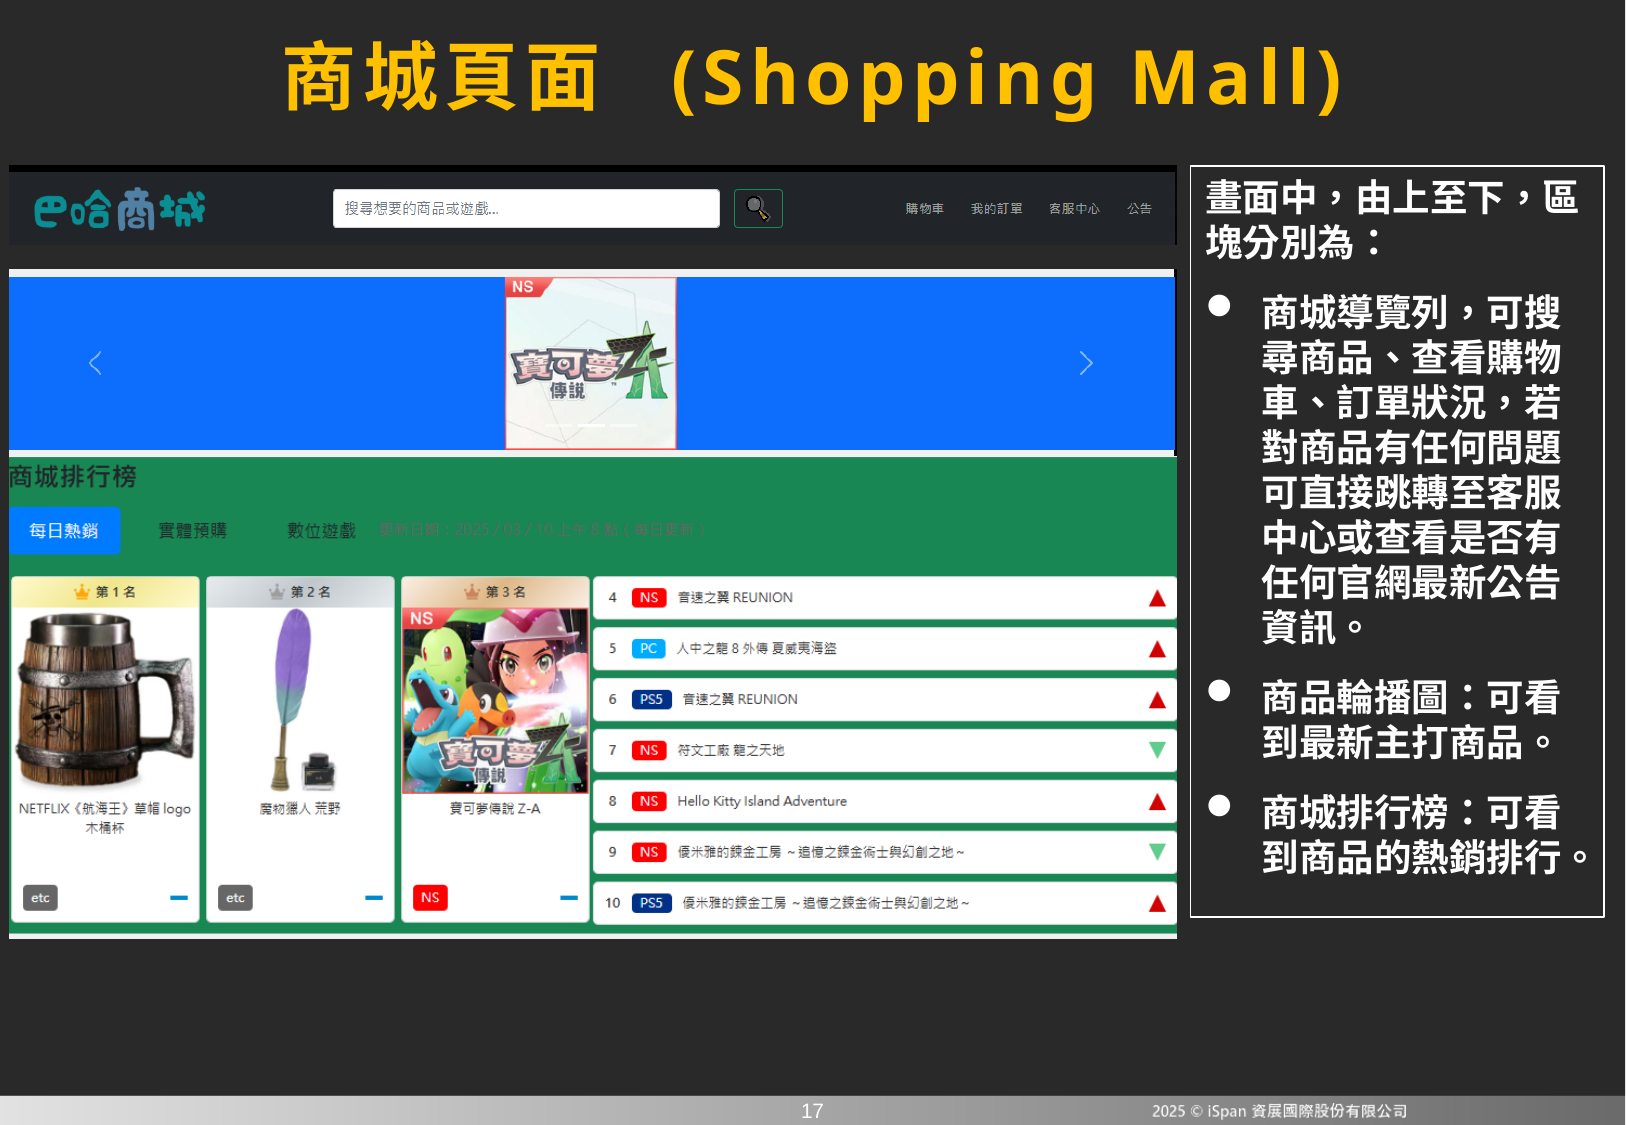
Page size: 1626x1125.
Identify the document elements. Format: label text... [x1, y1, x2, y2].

list 畫面中，由上至下，區塊分別為： 商城導覽列，可搜尋商品、查看購物車、訂單狀況，若對商品有任何問題可直接跳轉至客服中心或查看是否有任何官網最新公告資訊。 商品輪播圖：可看到最新主打商品。 商城排行榜：可看到商品的熱銷排行。 [1190, 165, 1604, 917]
picture [0, 0, 1626, 1125]
title 商城頁面 (Shopping Mall) [103, 12, 1522, 138]
